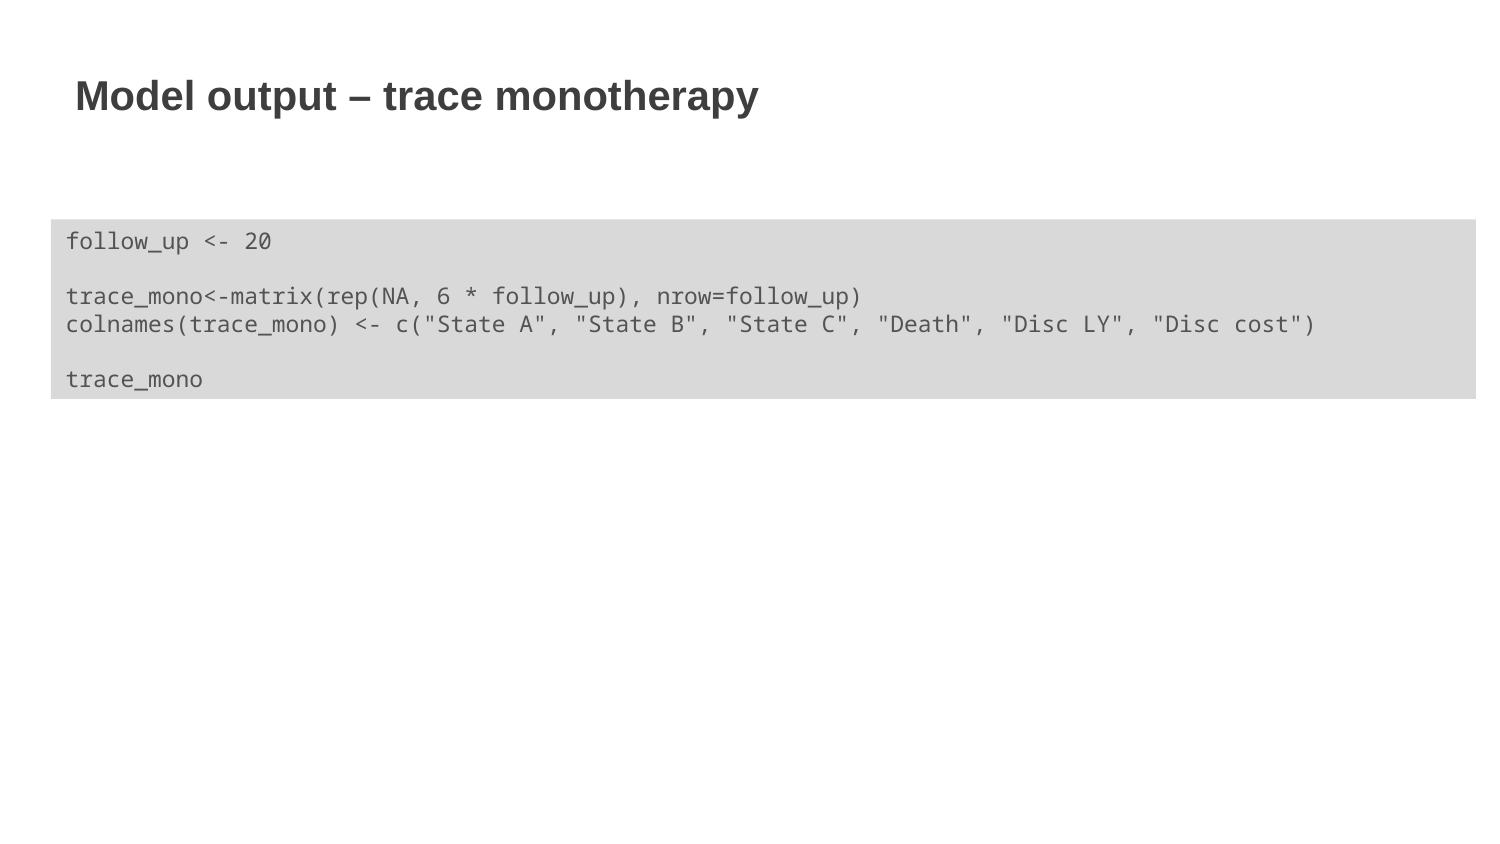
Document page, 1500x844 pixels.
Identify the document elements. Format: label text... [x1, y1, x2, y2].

title Model output – trace monotherapy [75, 0, 1325, 188]
text_box follow_up <- 20 trace_mono<-matrix(rep(NA, 6 * follow_up), nrow=follow_up) colnames(trace_mono) <- c("State A", "State B", "State C", "Death", "Disc LY", "Disc cost") trace_mono [50, 219, 1476, 399]
